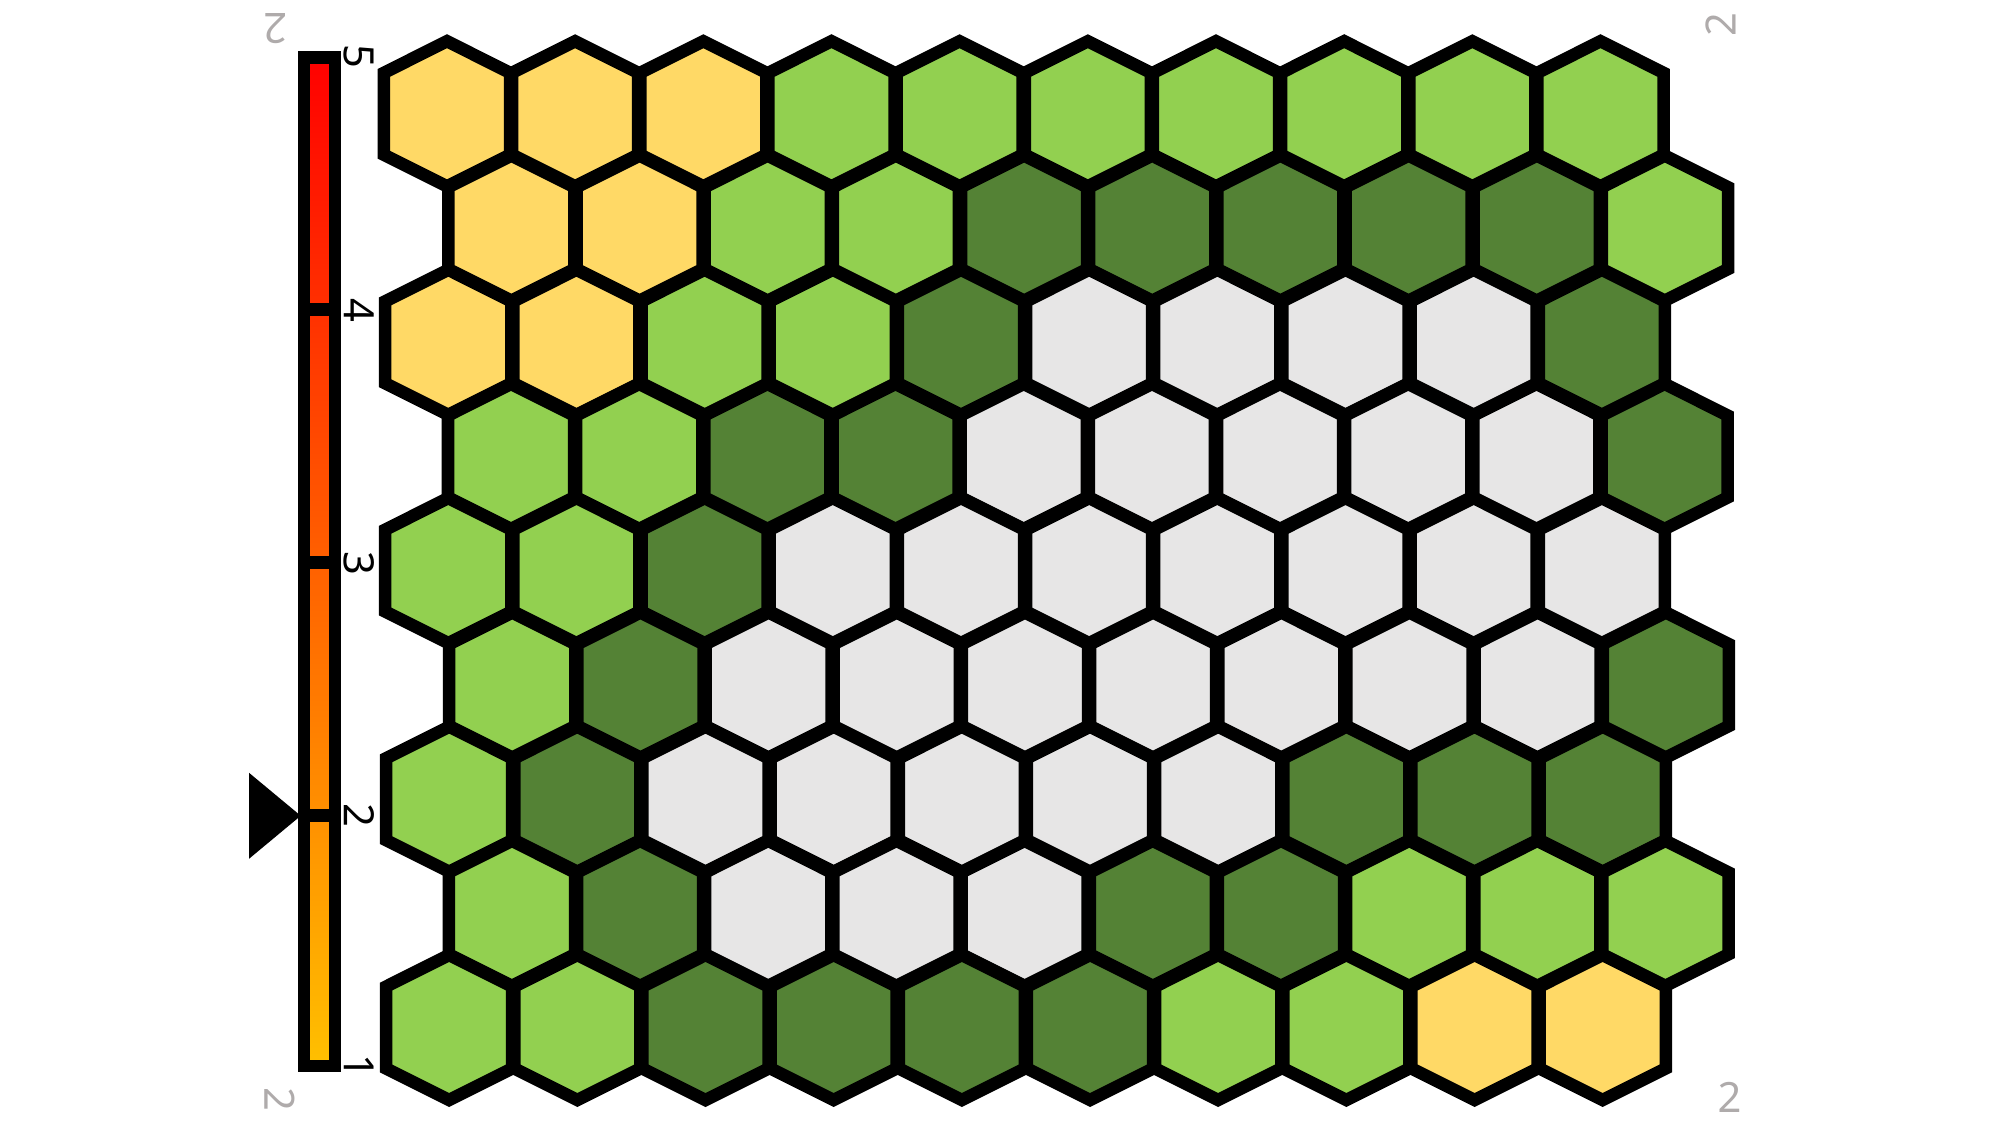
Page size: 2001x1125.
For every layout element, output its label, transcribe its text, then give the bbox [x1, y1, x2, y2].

text_box [642, 725, 770, 871]
text_box [1088, 156, 1216, 300]
text_box [1153, 268, 1282, 414]
text_box [639, 40, 768, 188]
text_box [1411, 725, 1539, 871]
text_box [898, 725, 1025, 871]
text_box [1345, 156, 1473, 300]
text_box [512, 496, 641, 643]
text_box [1411, 953, 1539, 1102]
text_box [575, 156, 704, 300]
text_box [705, 611, 833, 757]
text_box [961, 156, 1088, 300]
text_box [897, 268, 1025, 414]
text_box [1089, 611, 1217, 757]
text_box [897, 496, 1025, 643]
text_box [249, 772, 301, 859]
text_box [1154, 953, 1283, 1102]
text_box [1283, 725, 1411, 871]
text_box [898, 953, 1025, 1102]
text_box [1346, 839, 1474, 985]
text_box [1410, 496, 1538, 643]
text_box [575, 839, 705, 985]
text_box [769, 268, 897, 414]
text_box [513, 953, 642, 1102]
text_box [641, 496, 769, 643]
text_box [705, 839, 833, 985]
text_box [384, 268, 512, 415]
text_box [832, 382, 960, 528]
text_box [769, 496, 897, 643]
text_box [1023, 40, 1152, 188]
text_box [1346, 611, 1474, 757]
text_box [1601, 154, 1730, 302]
text_box [446, 382, 575, 528]
text_box [832, 156, 961, 300]
text_box [1539, 725, 1667, 871]
text_box [1153, 496, 1282, 643]
text_box [1087, 382, 1215, 528]
text_box [1088, 839, 1216, 985]
text_box [1025, 725, 1154, 871]
text_box 2 [328, 788, 393, 843]
text_box [1410, 268, 1538, 414]
text_box [1216, 156, 1345, 300]
text_box [513, 725, 642, 871]
text_box [1025, 268, 1153, 414]
text_box [1154, 725, 1283, 871]
text_box [960, 382, 1087, 528]
text_box 2 [248, 0, 302, 64]
text_box [1280, 40, 1409, 188]
text_box [1538, 268, 1666, 414]
text_box [1473, 156, 1601, 300]
text_box [1538, 496, 1666, 643]
text_box [447, 156, 575, 300]
text_box 3 [328, 537, 393, 591]
text_box [961, 611, 1089, 757]
text_box [511, 40, 640, 188]
text_box [1539, 953, 1667, 1102]
text_box [704, 382, 832, 528]
text_box 2 [1702, 1063, 1757, 1125]
text_box 2 [248, 1072, 314, 1125]
text_box [1215, 382, 1345, 528]
text_box 5 [328, 29, 393, 84]
text_box [641, 268, 769, 414]
text_box [770, 953, 898, 1102]
text_box [1537, 40, 1665, 188]
text_box [1345, 382, 1473, 528]
text_box [1602, 611, 1730, 759]
text_box [833, 611, 961, 757]
text_box [382, 40, 511, 188]
text_box [447, 839, 575, 985]
text_box [1025, 953, 1154, 1102]
text_box [385, 725, 513, 872]
text_box [642, 953, 770, 1102]
text_box [896, 40, 1024, 188]
text_box [448, 611, 576, 757]
text_box [770, 725, 898, 871]
text_box [704, 156, 832, 300]
text_box [1282, 496, 1410, 643]
text_box [1474, 611, 1602, 757]
text_box [833, 839, 961, 985]
text_box [1217, 611, 1346, 757]
text_box [512, 268, 641, 414]
text_box 2 [1686, 0, 1752, 52]
text_box 4 [328, 283, 393, 338]
text_box [1216, 839, 1346, 985]
text_box [384, 496, 512, 645]
text_box [1151, 40, 1281, 188]
text_box [385, 953, 513, 1102]
text_box 1 [328, 1039, 393, 1094]
text_box [303, 56, 336, 1067]
text_box [575, 382, 704, 528]
text_box [1601, 382, 1729, 530]
text_box [1408, 40, 1537, 188]
text_box [1602, 839, 1730, 987]
text_box [1282, 268, 1410, 414]
text_box [768, 40, 896, 188]
text_box [1283, 953, 1411, 1102]
text_box [1473, 382, 1601, 528]
text_box [576, 611, 705, 757]
text_box [1474, 839, 1602, 985]
text_box [961, 839, 1088, 985]
text_box [1025, 496, 1153, 642]
